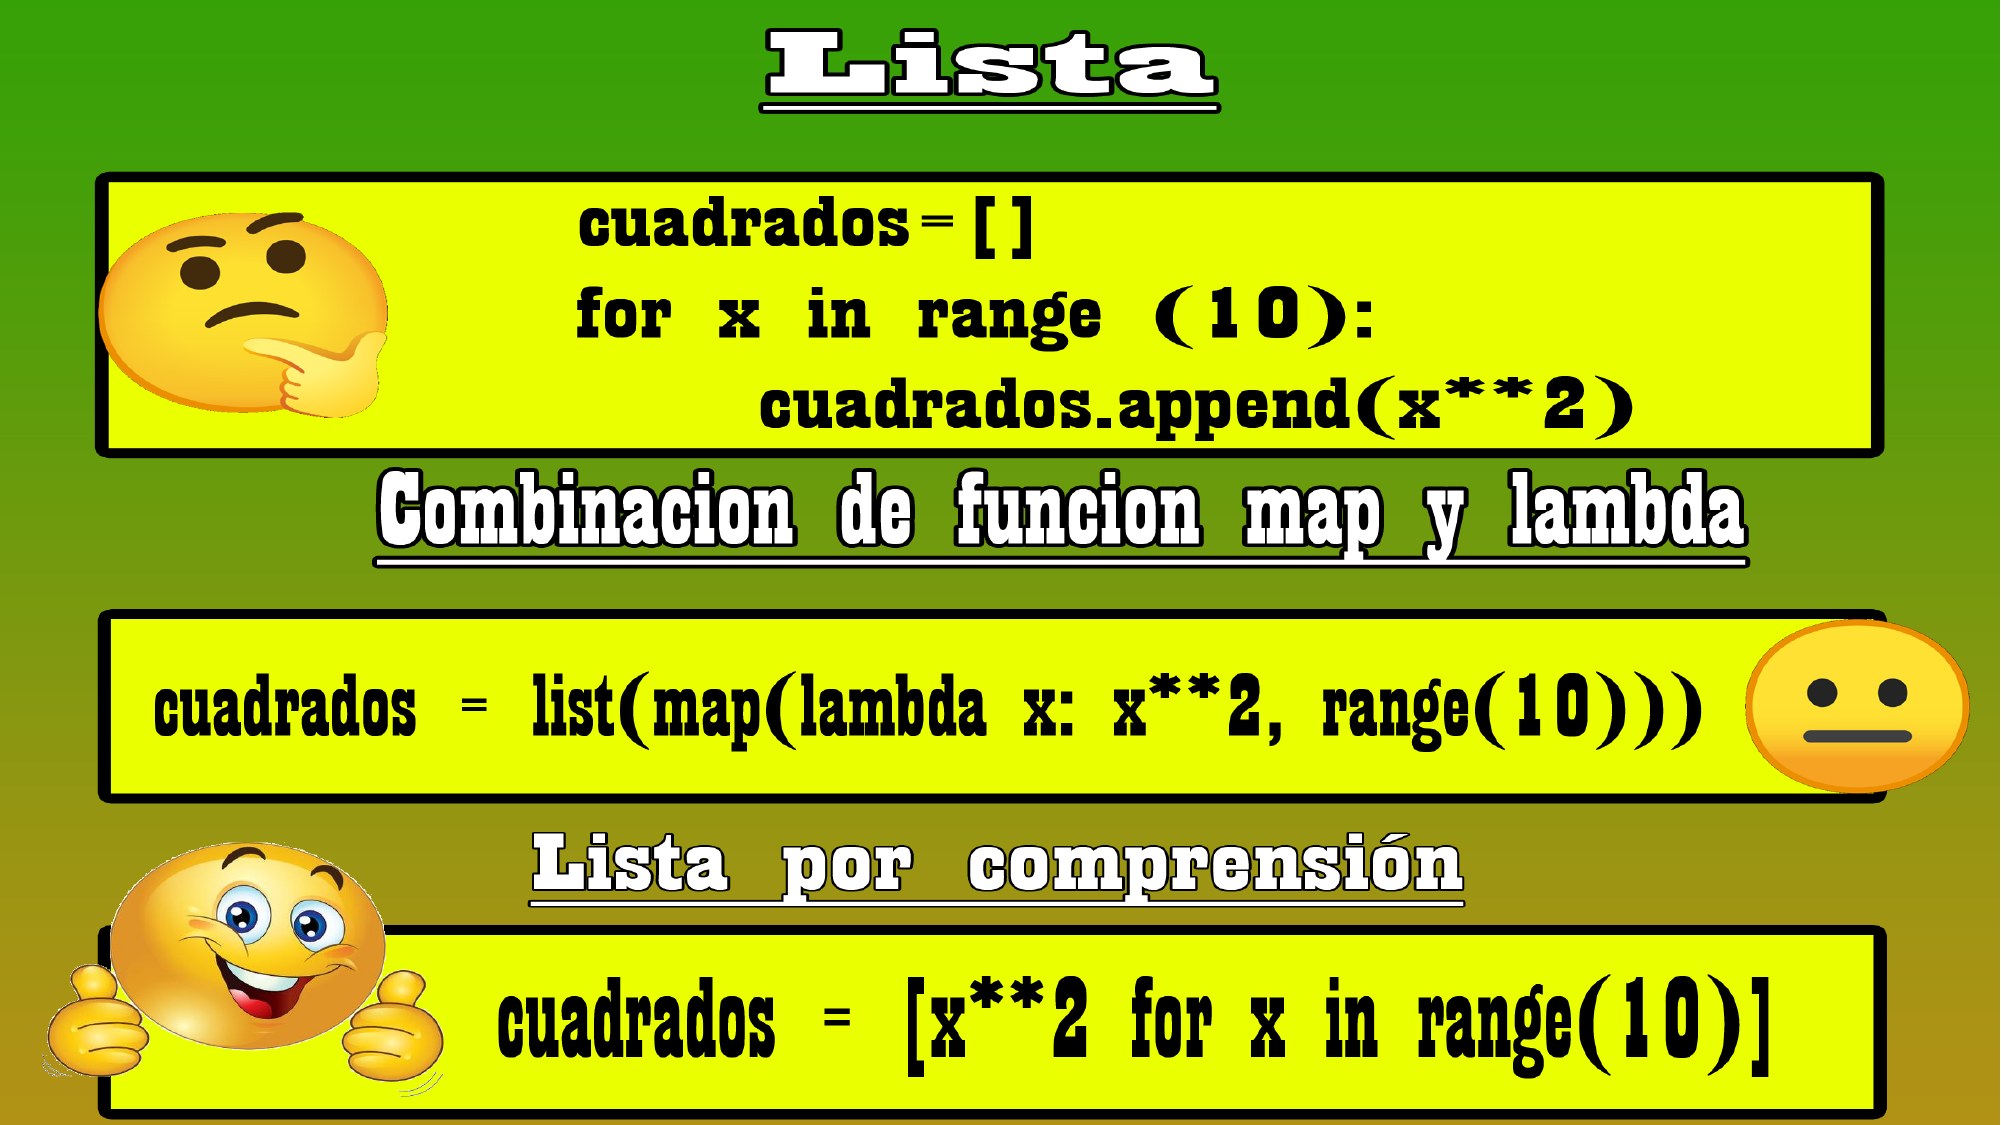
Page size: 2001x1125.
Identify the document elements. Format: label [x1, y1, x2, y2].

text_box [0, 0, 2000, 1125]
